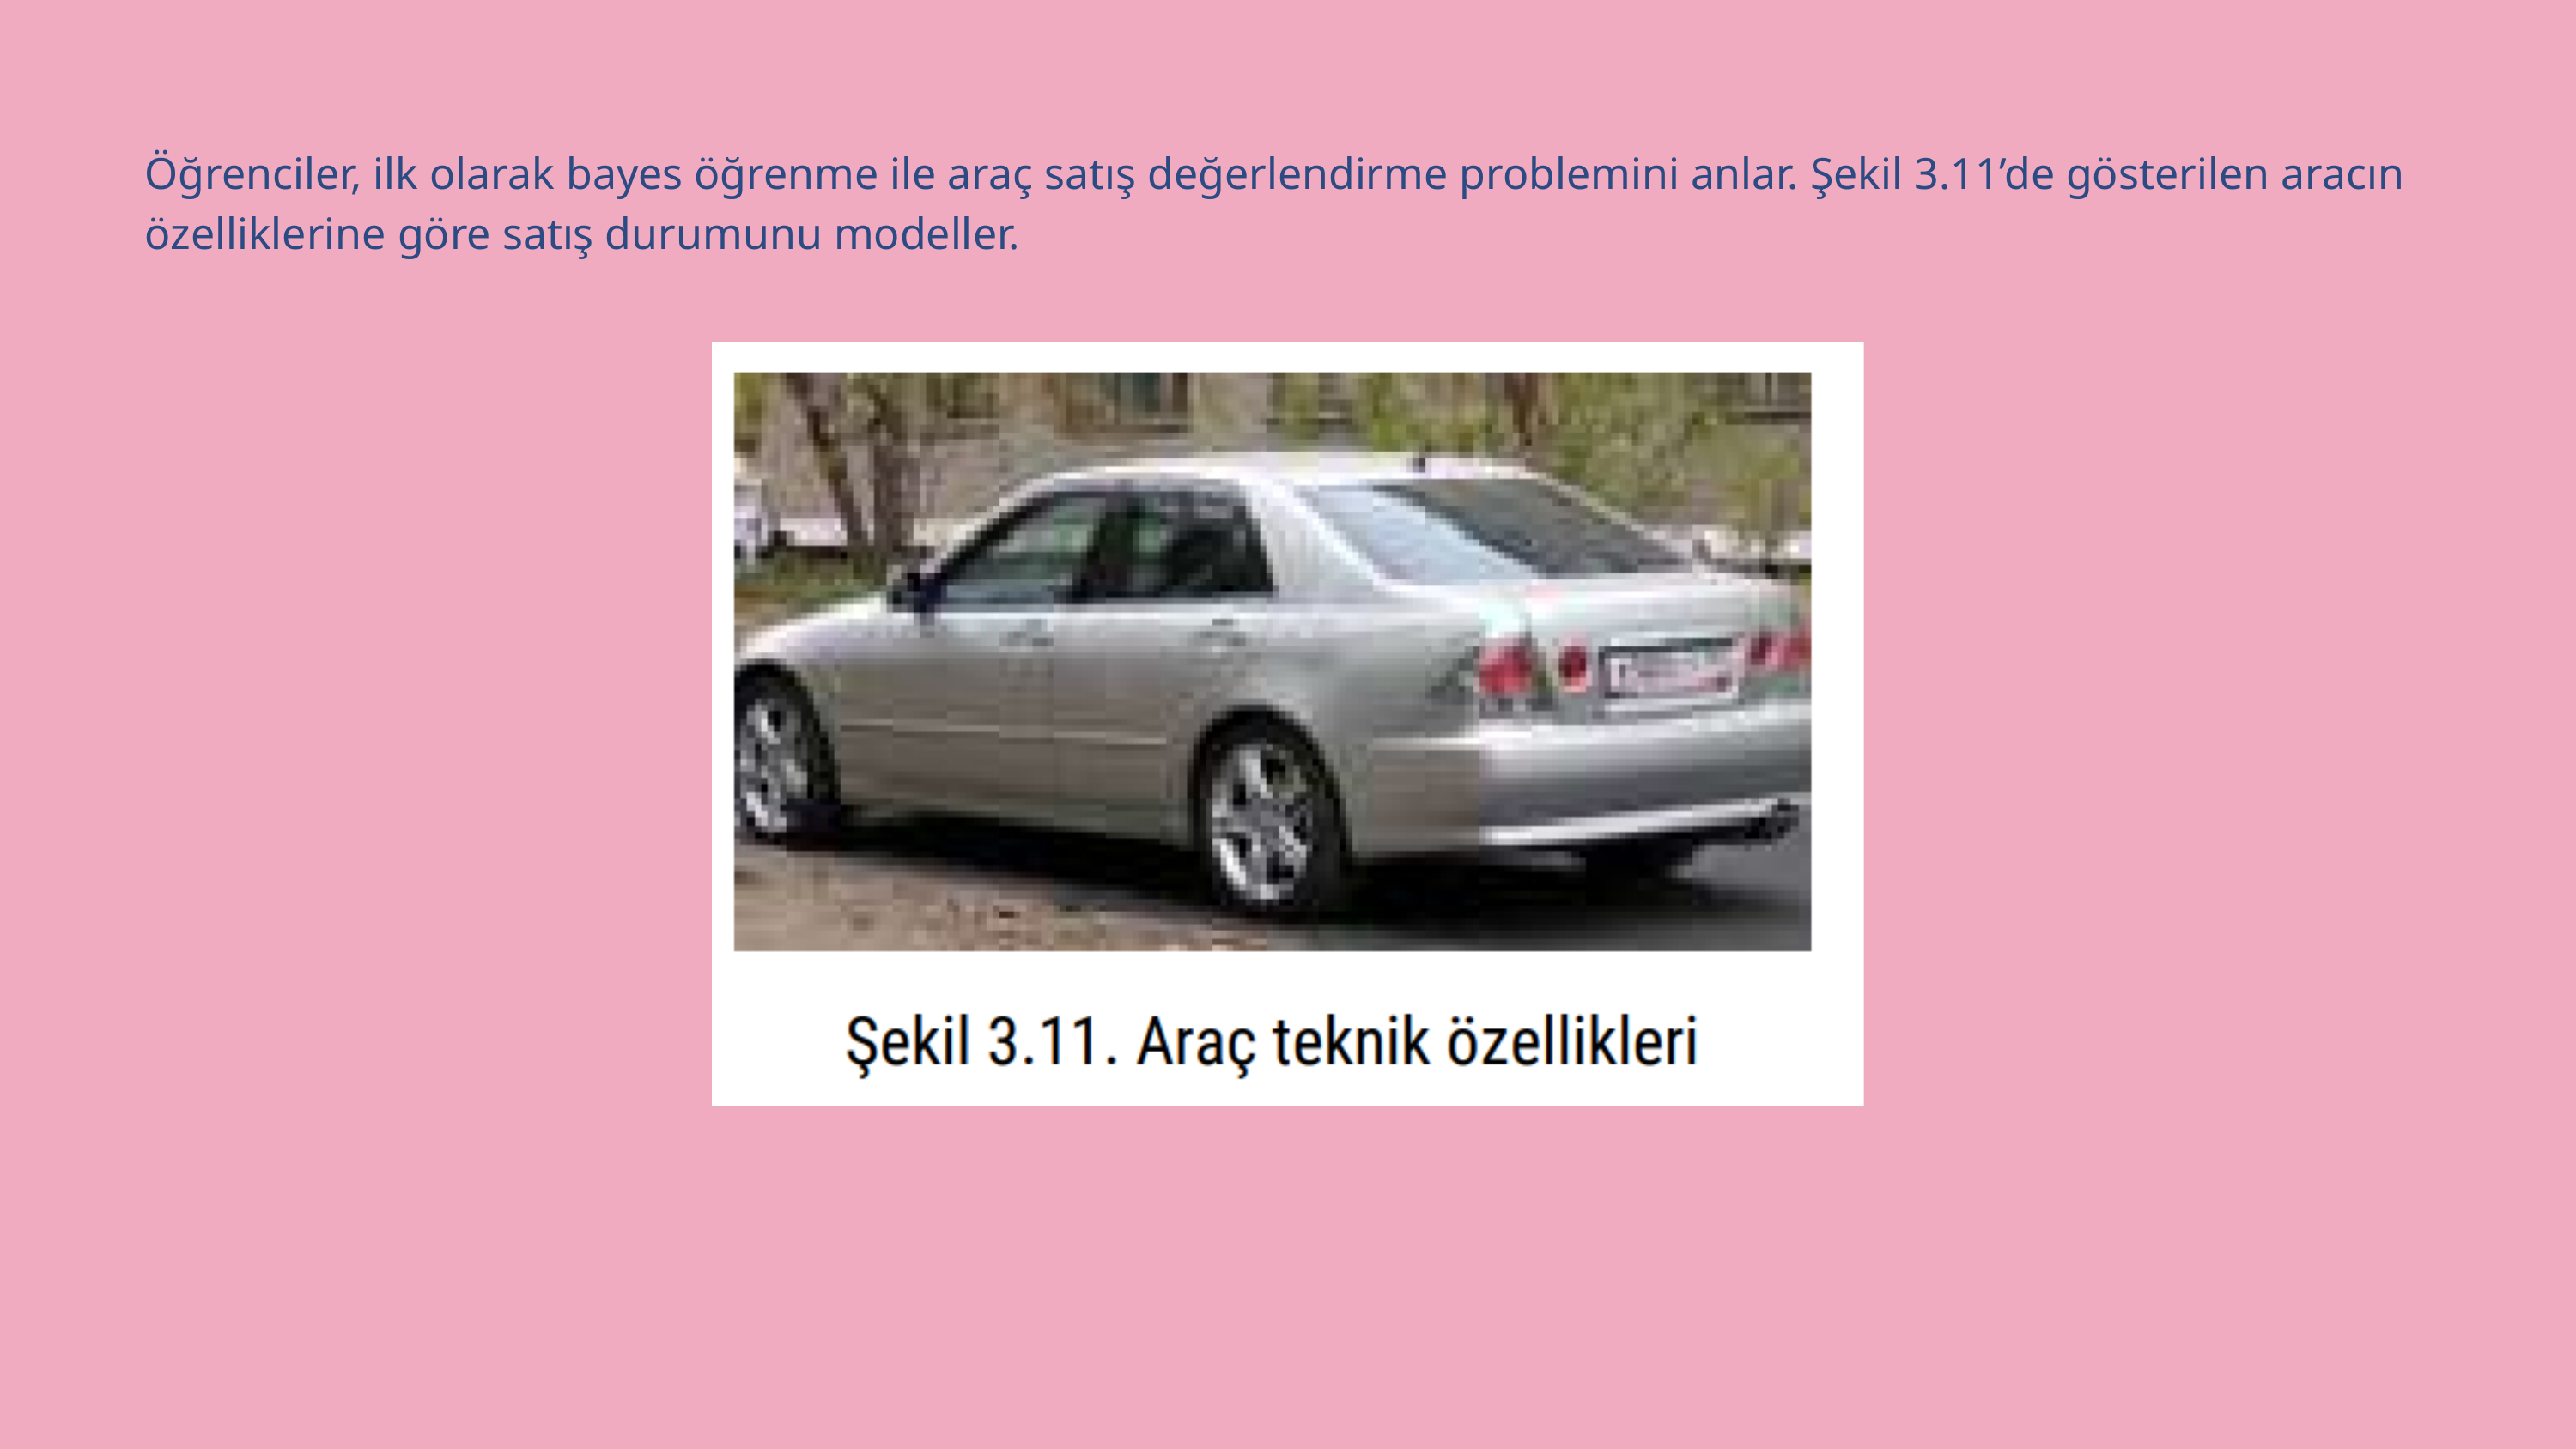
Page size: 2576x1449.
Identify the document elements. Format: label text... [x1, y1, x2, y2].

text_box Öğrenciler, ilk olarak bayes öğrenme ile araç satış değerlendirme problemini anlar. Şekil 3.11’de gösterilen aracın özelliklerine göre satış durumunu modeller. [144, 137, 2432, 258]
text_box [712, 342, 1864, 1106]
